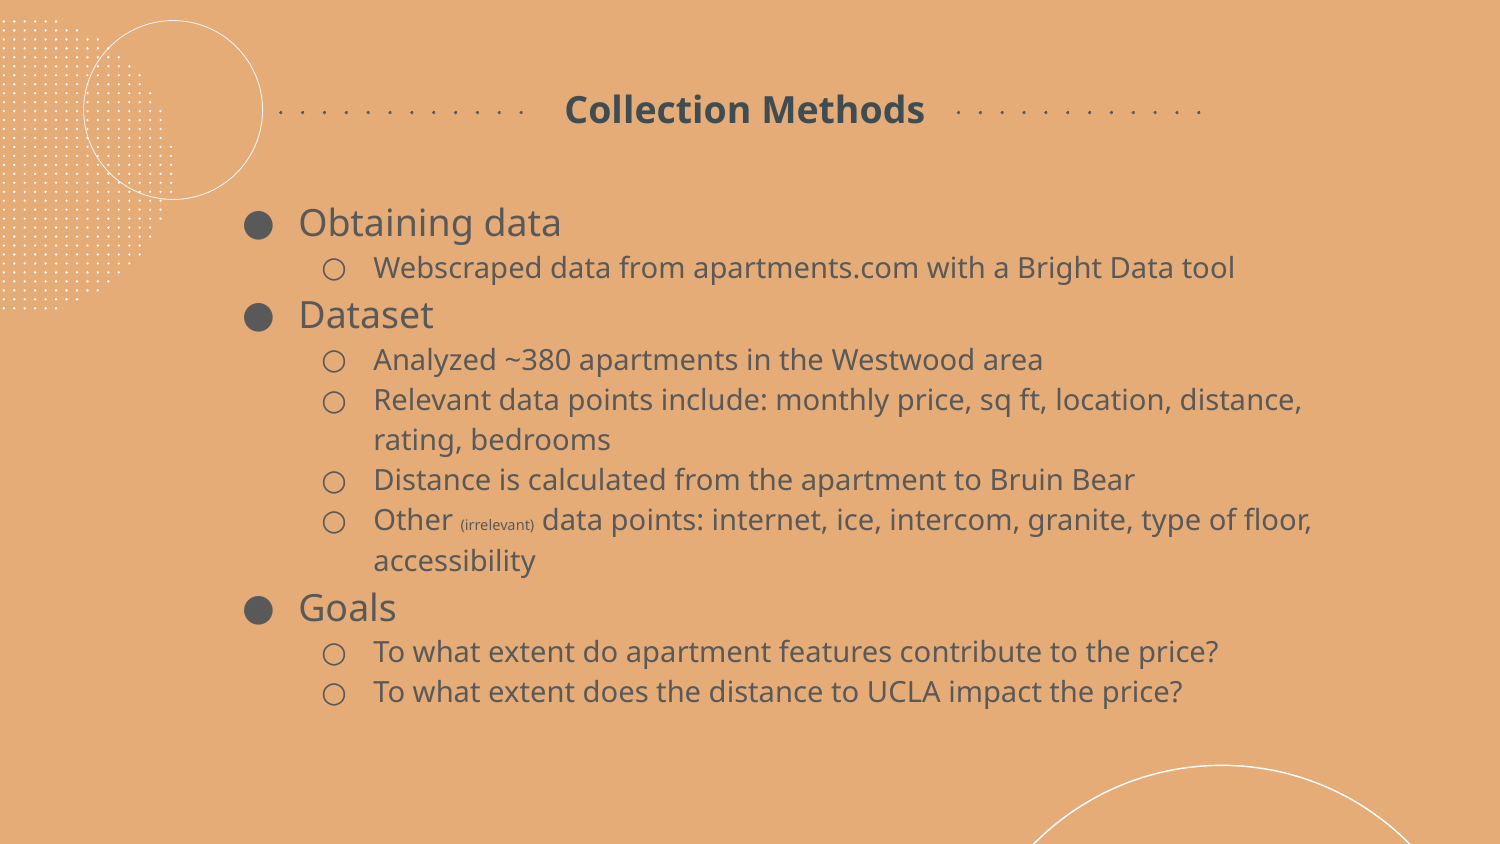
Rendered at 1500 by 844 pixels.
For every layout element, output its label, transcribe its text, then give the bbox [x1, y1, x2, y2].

text_box [1317, 784, 1411, 844]
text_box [524, 110, 538, 115]
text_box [956, 110, 1202, 115]
text_box Obtaining data Webscraped data from apartments.com with a Bright Data tool Dataset Analyzed ~380 apartments in the Westwood area Relevant data points include: monthly price, sq ft, location, distance, rating, bedrooms Distance is calculated from the apartment to Bruin Bear Other (irrelevant) data points: internet, ice, intercom, granite, type of floor, accessibility Goals To what extent do apartment features contribute to the price? To what extent does the distance to UCLA impact the price? [208, 177, 1383, 784]
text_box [0, 19, 173, 310]
title Collection Methods [278, 70, 1221, 150]
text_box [278, 110, 524, 115]
text_box [1032, 784, 1127, 844]
